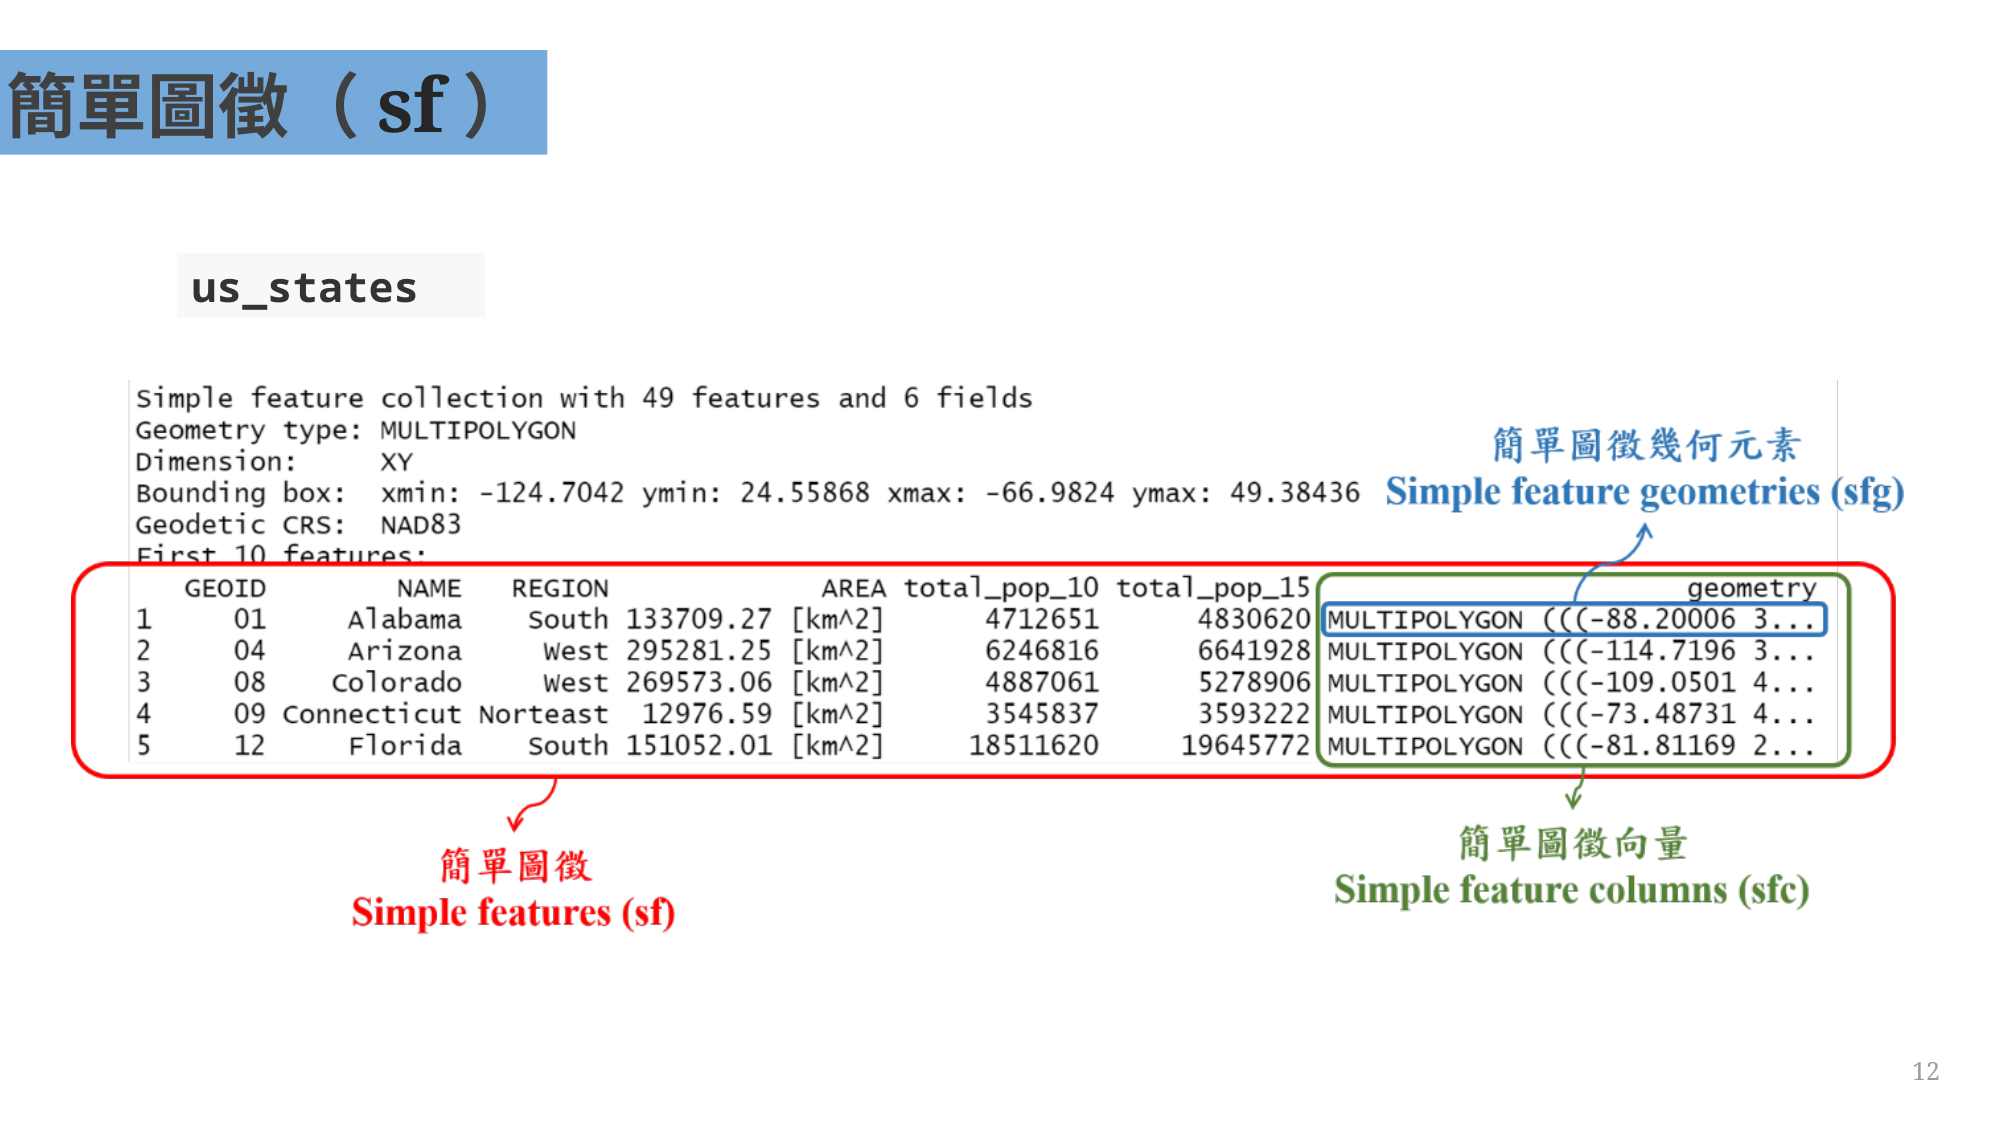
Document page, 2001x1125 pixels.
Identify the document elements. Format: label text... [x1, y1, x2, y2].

slide_number 12 [1505, 1042, 1955, 1103]
picture [71, 380, 1929, 958]
text_box us_states [176, 252, 485, 318]
text_box 簡單圖徵（sf） [0, 50, 548, 155]
